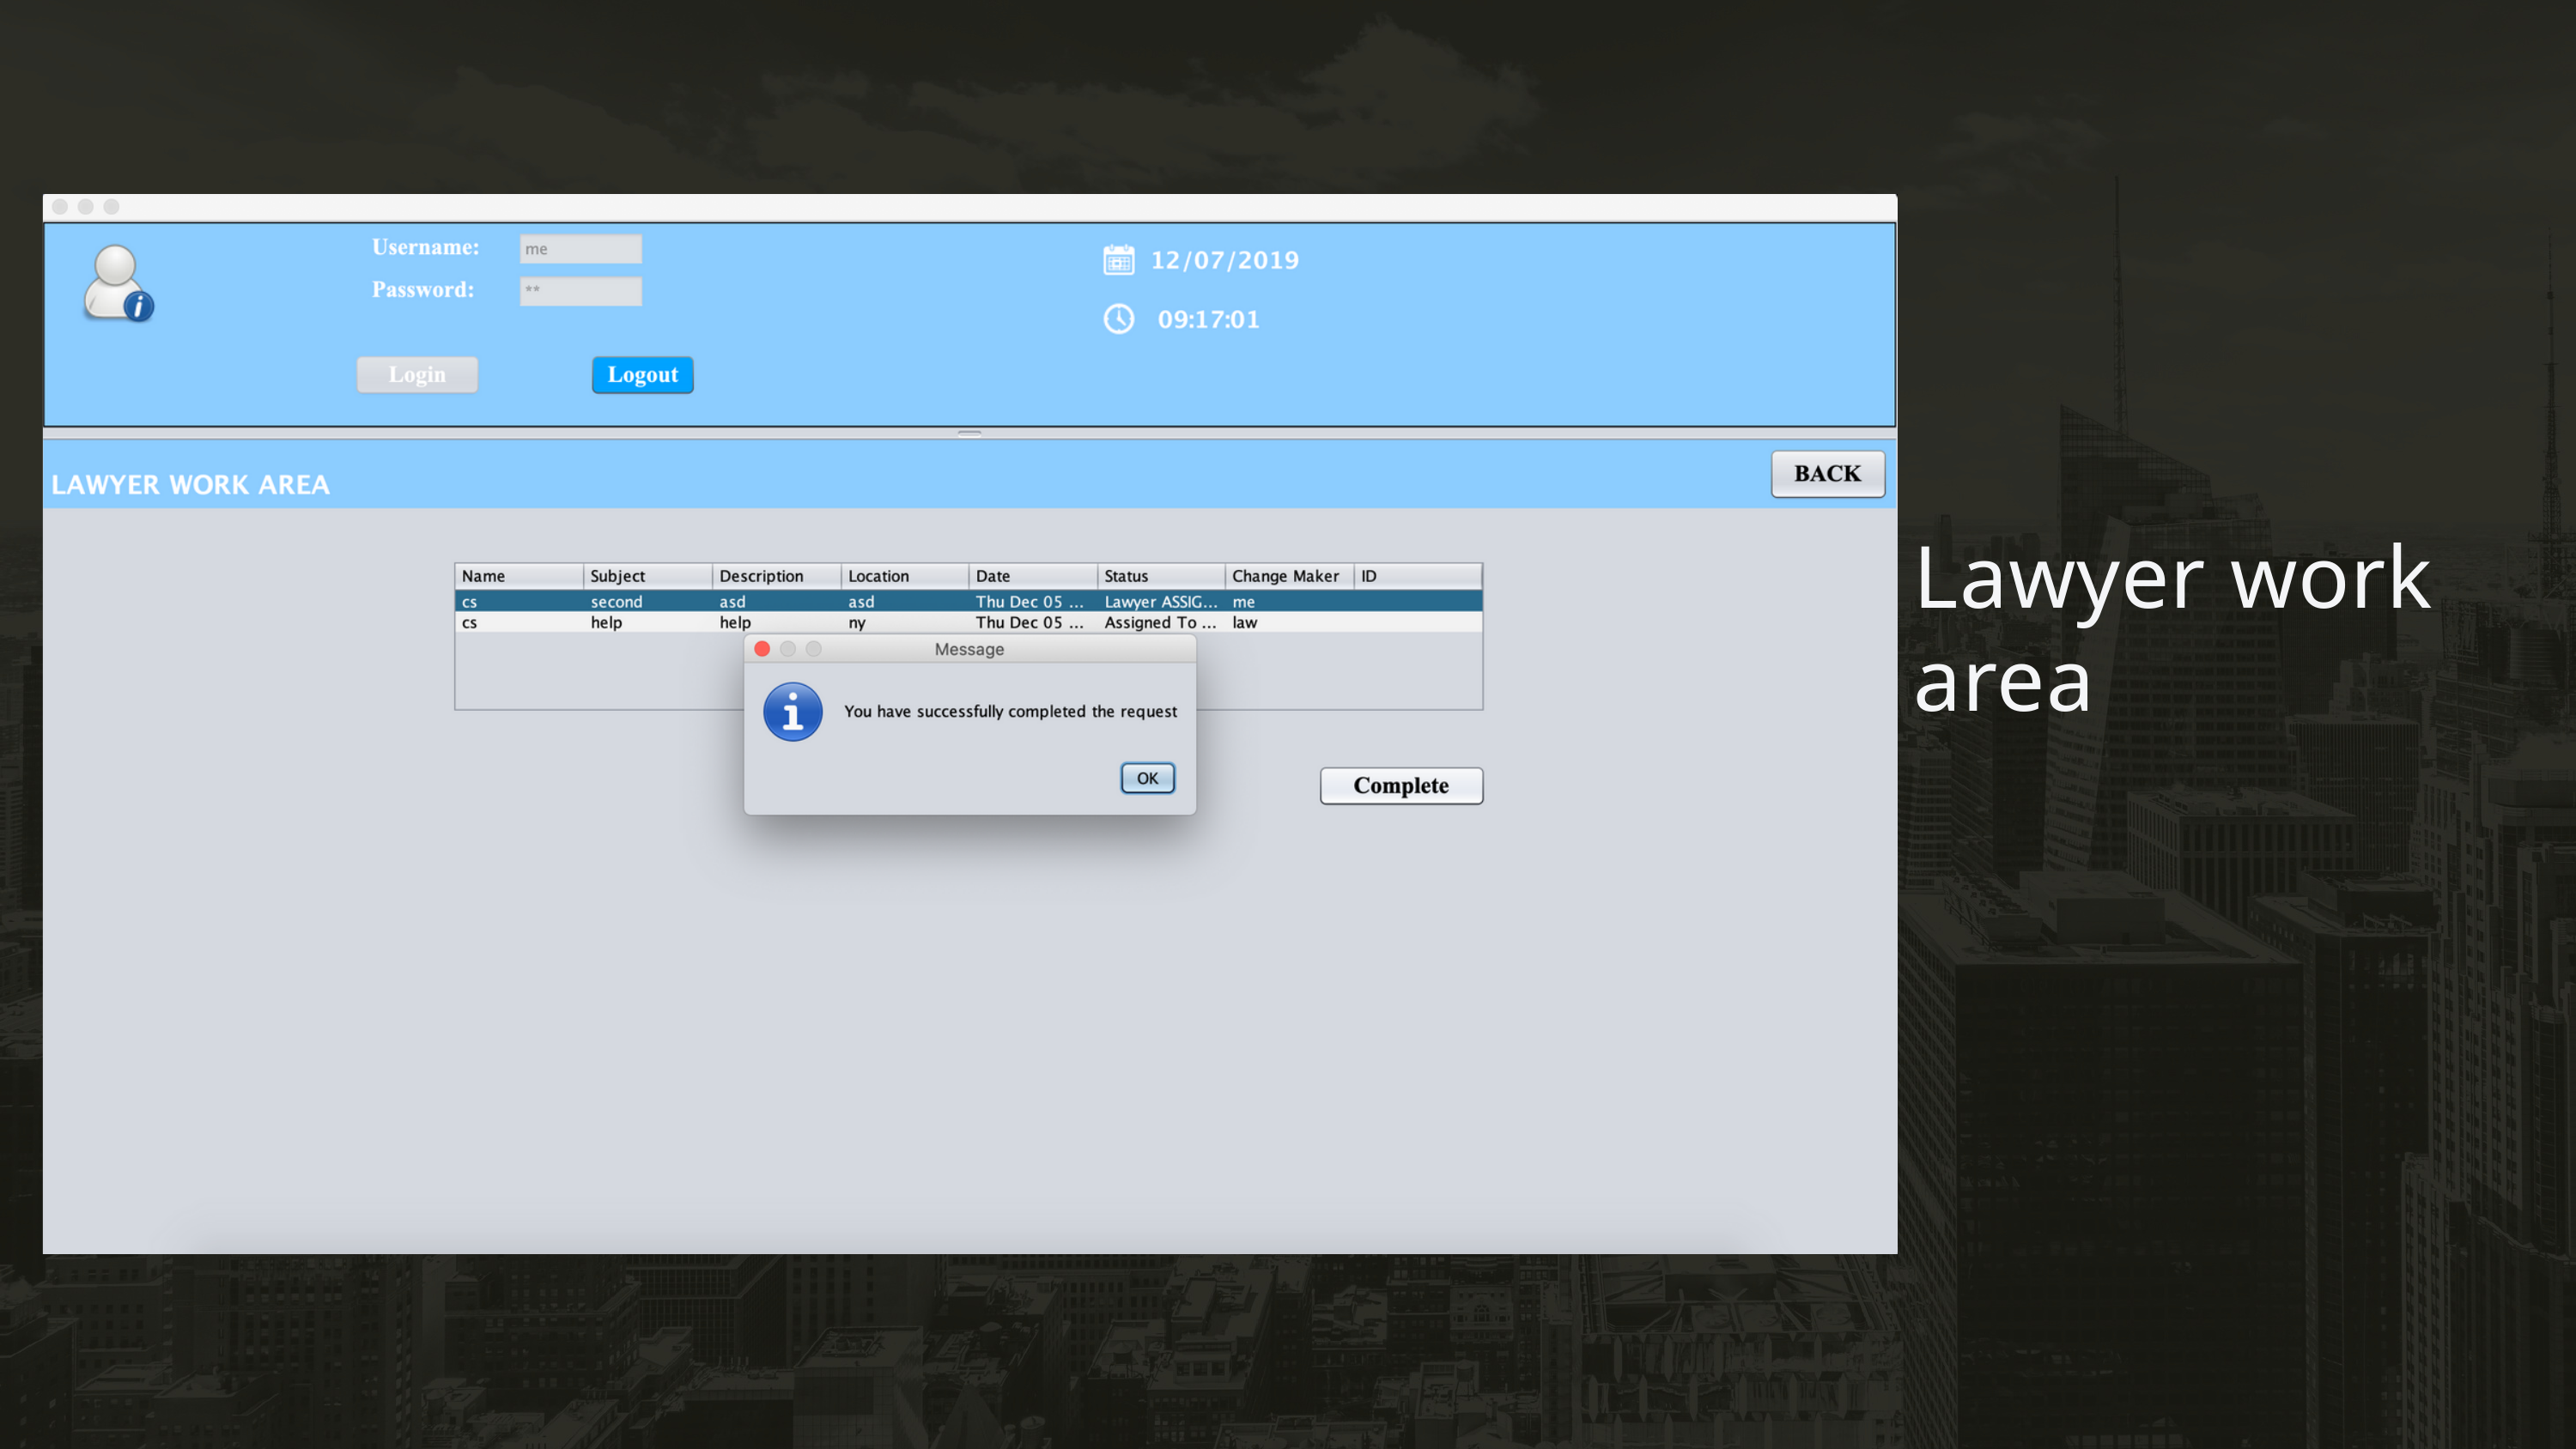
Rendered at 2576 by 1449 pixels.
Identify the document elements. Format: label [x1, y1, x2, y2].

picture [0, 0, 2576, 1449]
text_box [1913, 521, 2576, 859]
